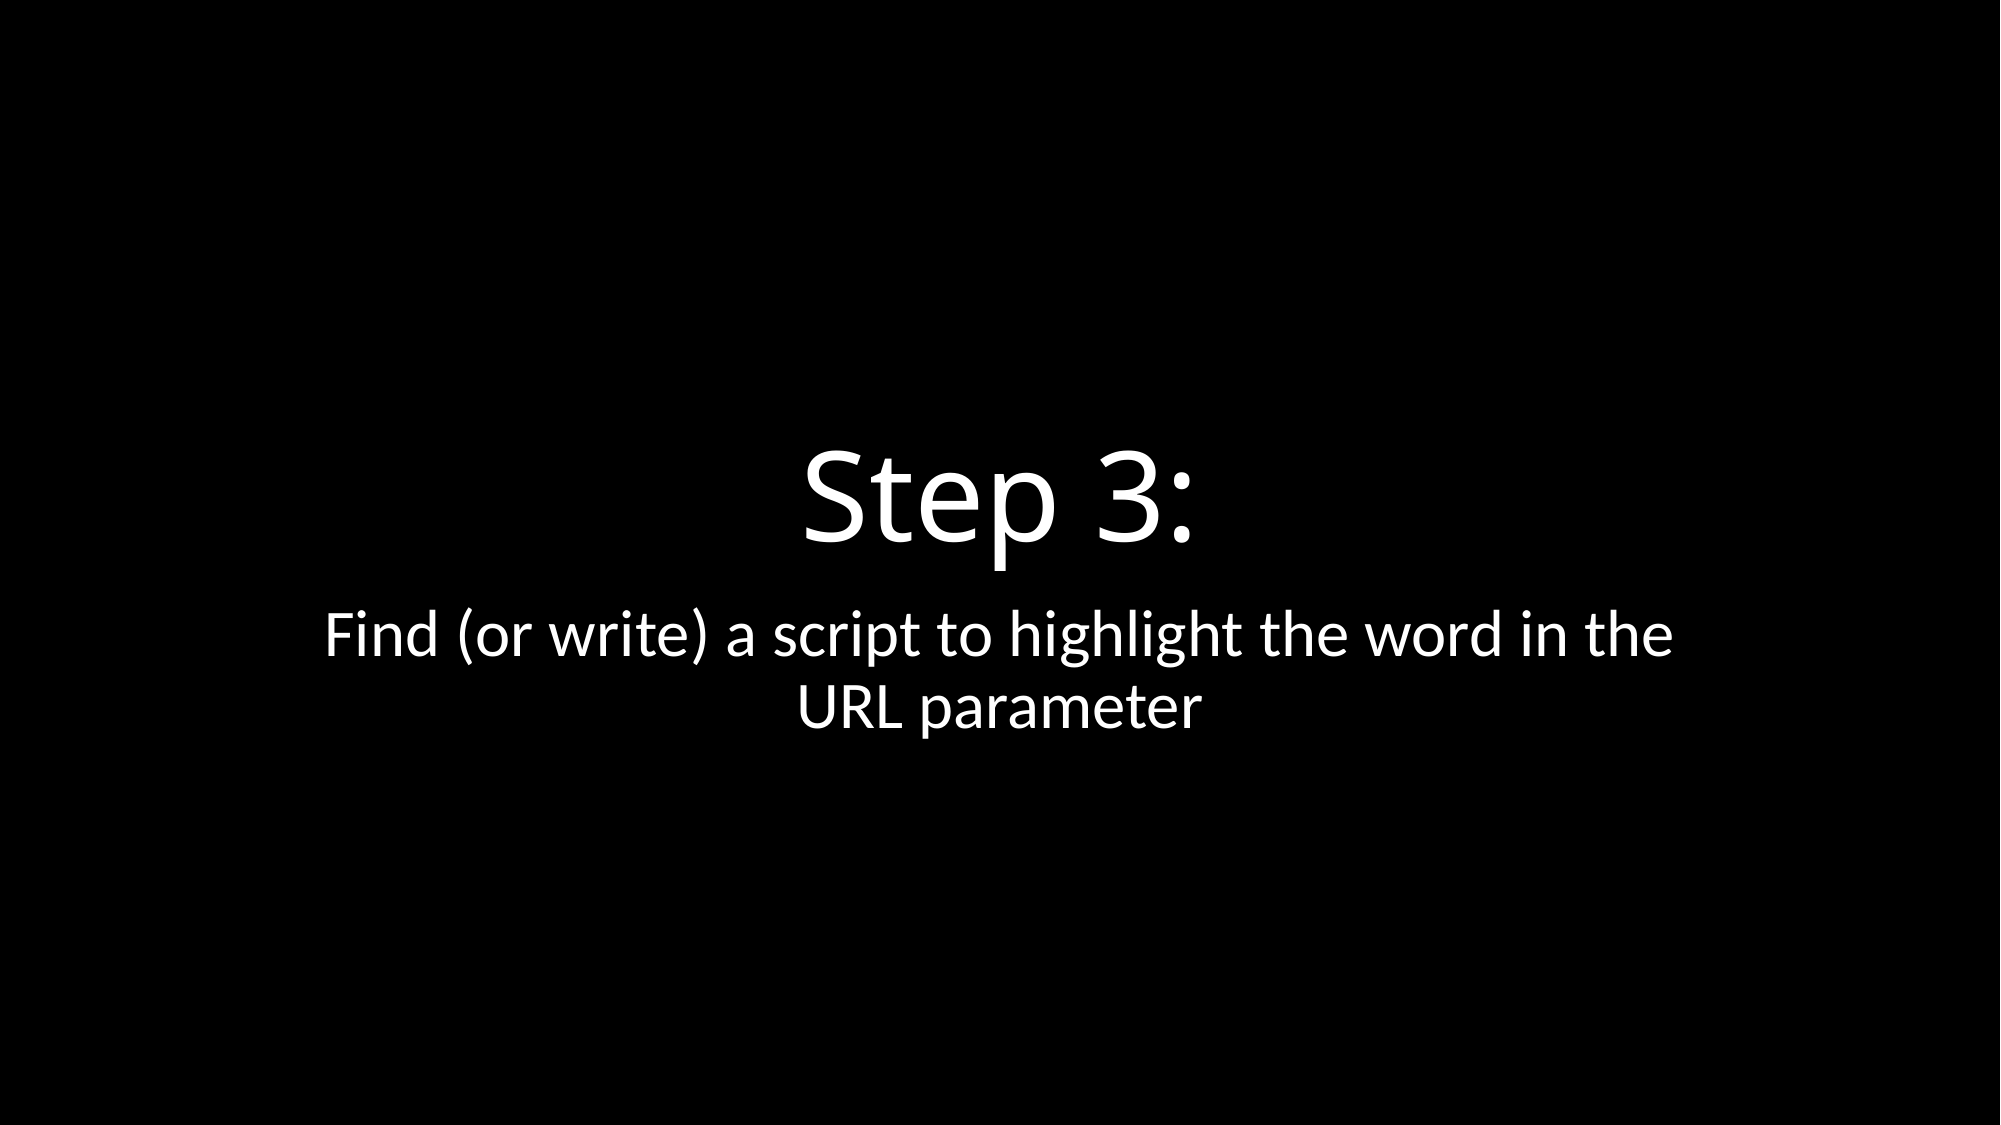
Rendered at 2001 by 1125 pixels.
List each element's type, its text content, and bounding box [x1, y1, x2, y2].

subtitle Find (or write) a script to highlight the word in the URL parameter [249, 590, 1750, 863]
title Step 3: [249, 184, 1750, 576]
